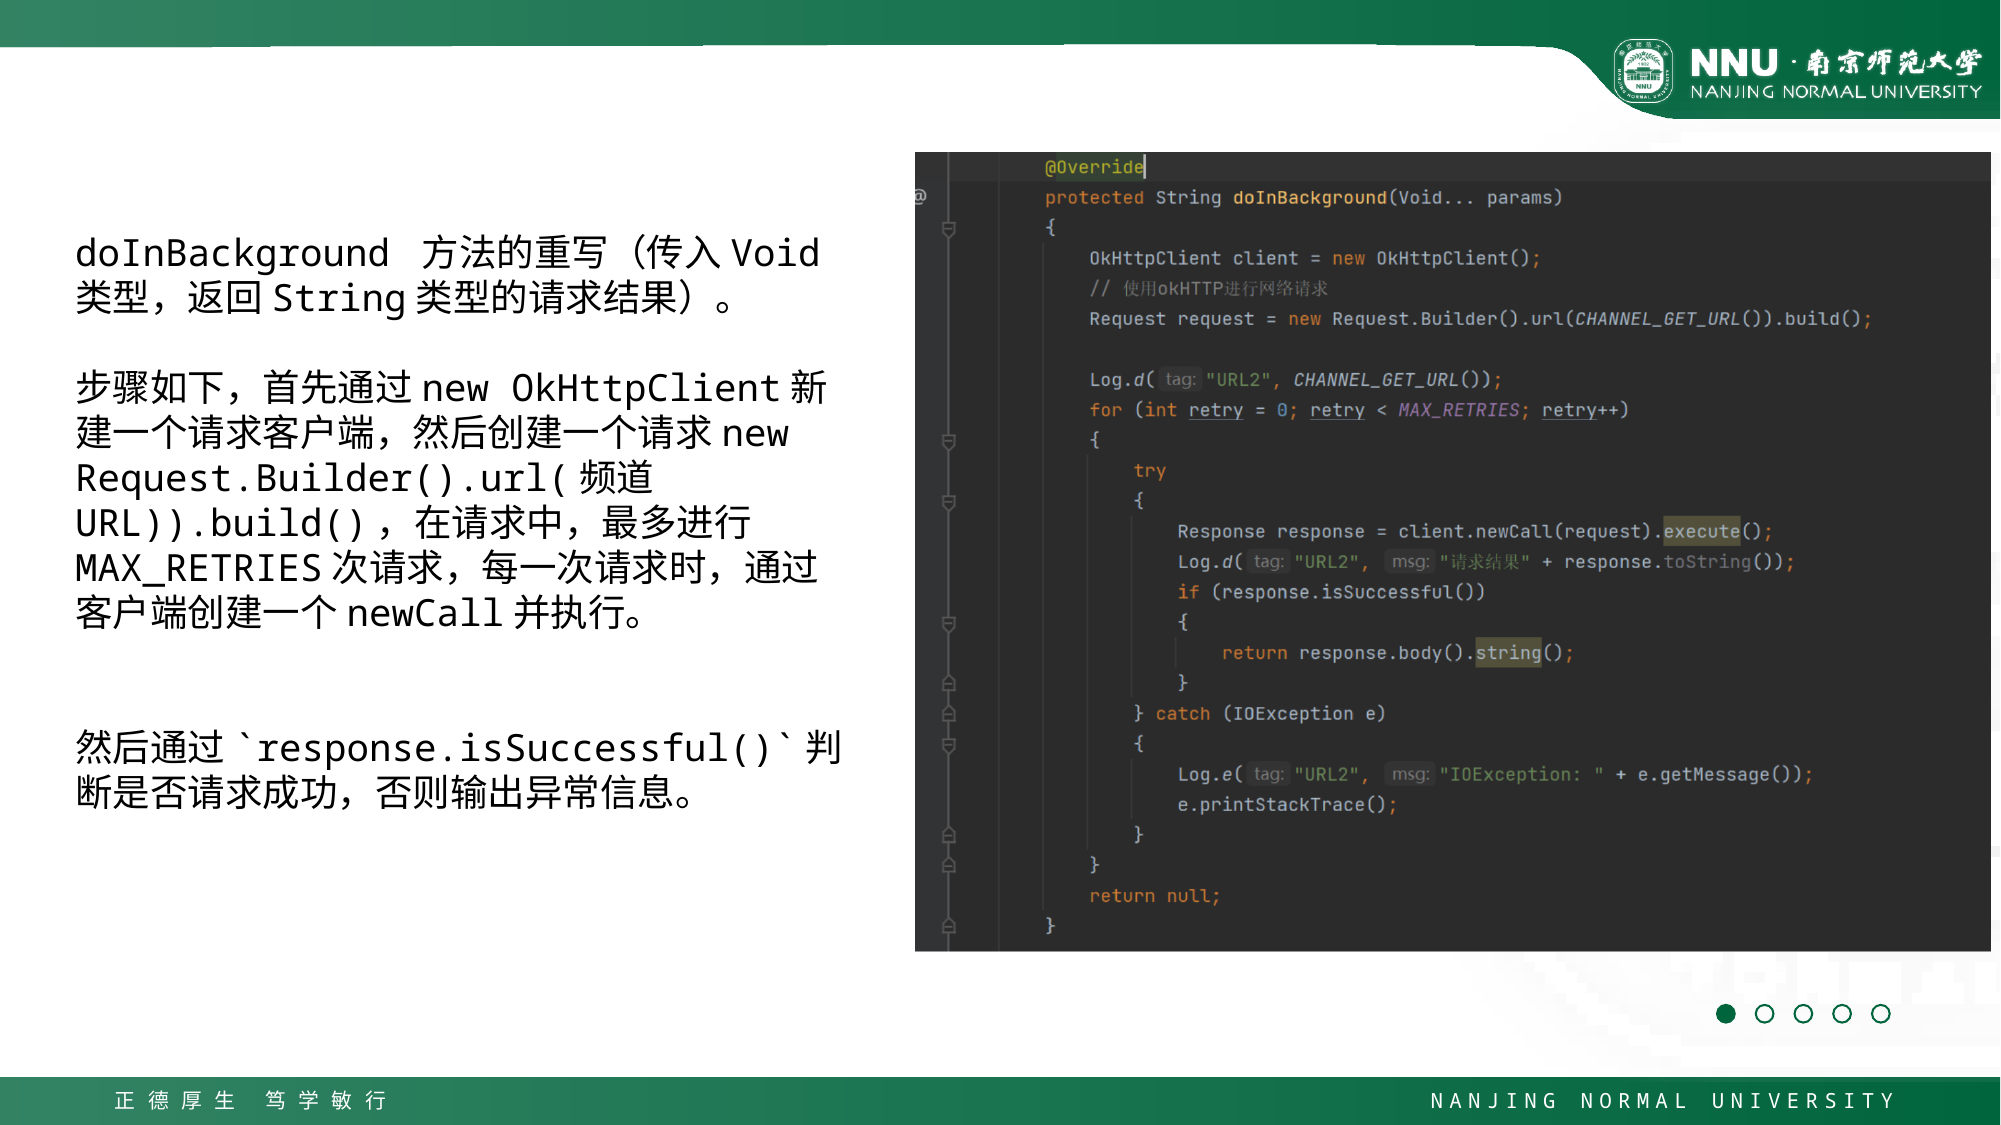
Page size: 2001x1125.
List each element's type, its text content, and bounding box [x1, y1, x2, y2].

picture [915, 152, 1991, 952]
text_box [1716, 1004, 1890, 1023]
text_box doInBackground 方法的重写（传入Void类型，返回String类型的请求结果）。 步骤如下，首先通过new OkHttpClient新建一个请求客户端，然后创建一个请求new Request.Builder().url(频道URL)).build()，在请求中，最多进行MAX_RETRIES次请求，每一次请求时，通过客户端创建一个newCall并执行。 然后通过`response.isSuccessful()`判断是否请求成功，否则输出异常信息。 [60, 221, 867, 382]
